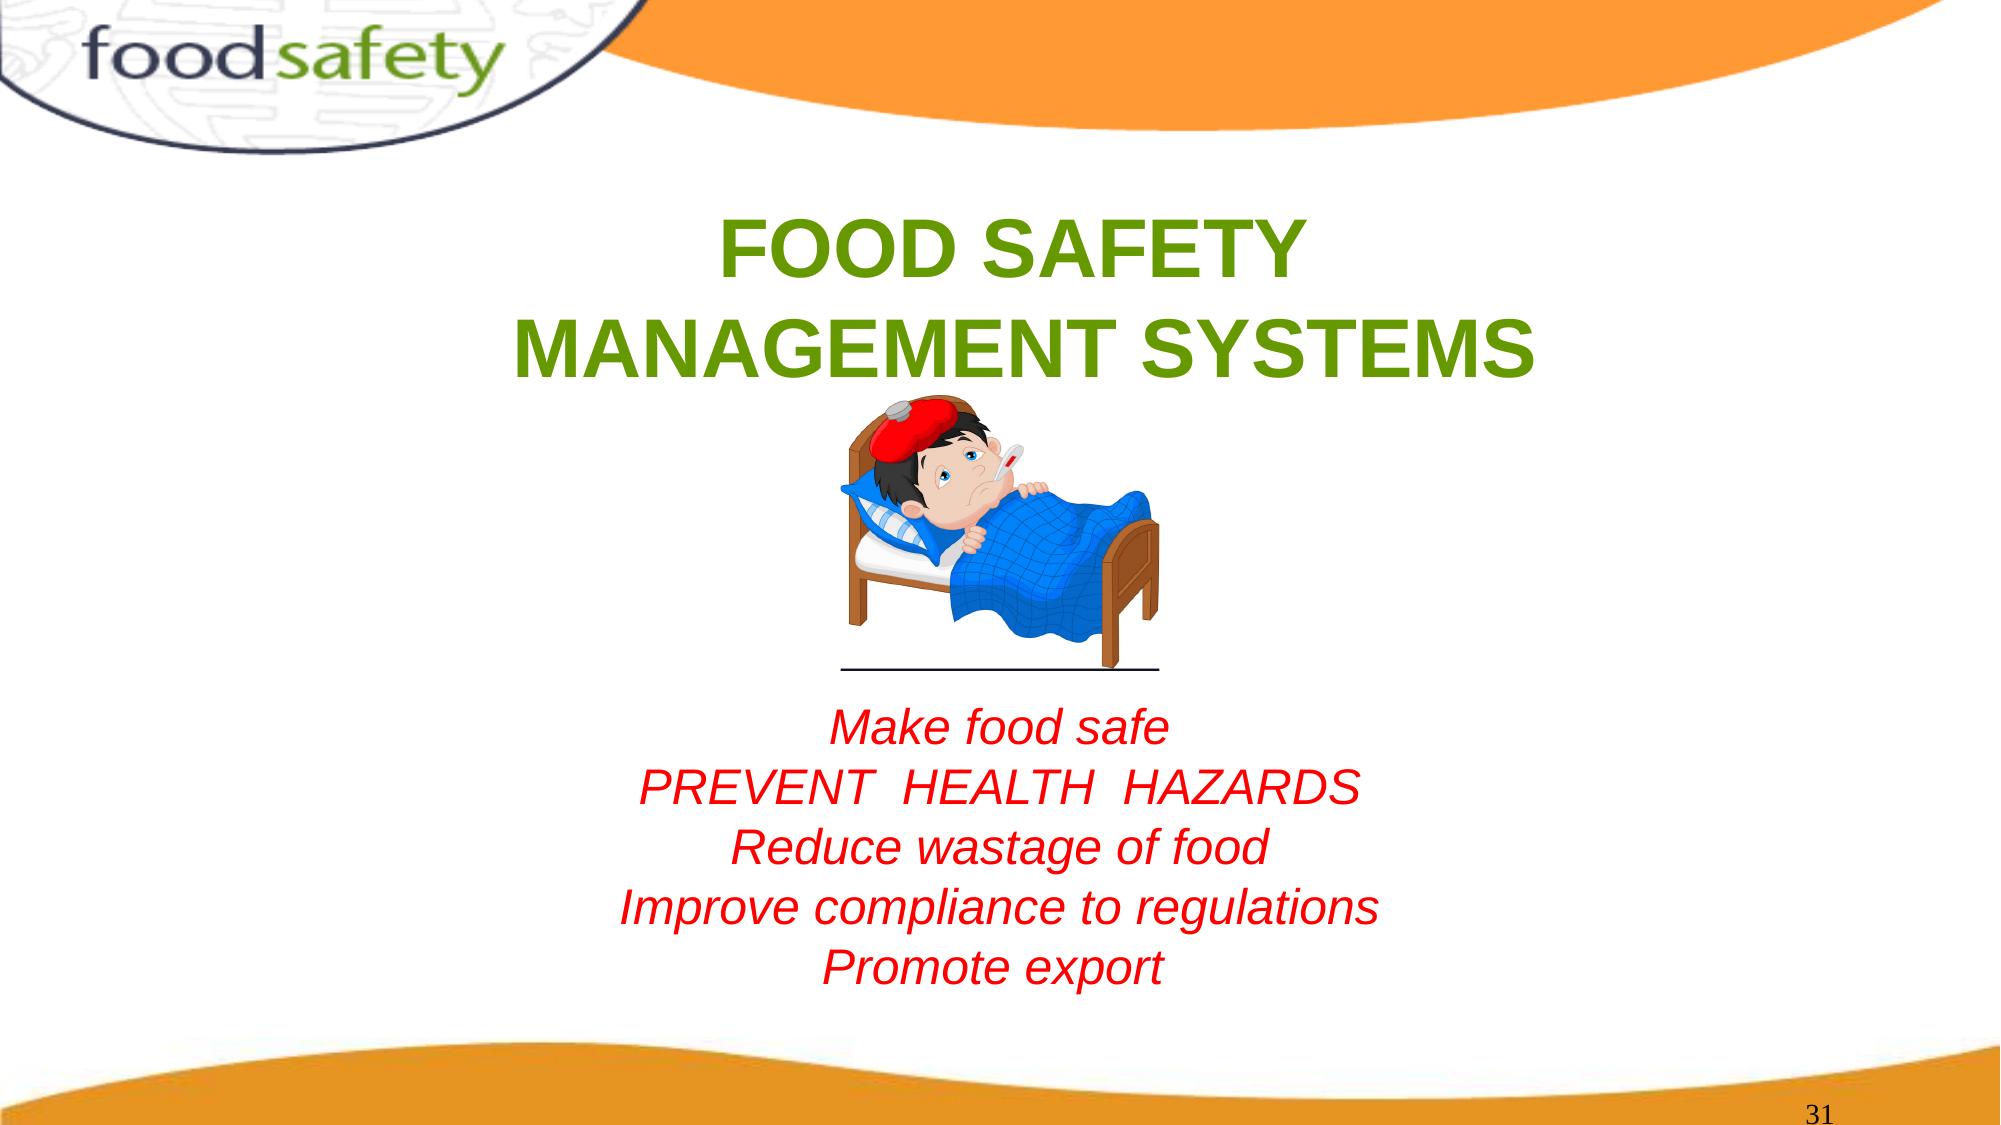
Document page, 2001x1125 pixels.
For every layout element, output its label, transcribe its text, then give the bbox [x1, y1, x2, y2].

title FOOD SAFETY MANAGEMENT SYSTEMS [387, 237, 1663, 351]
picture [840, 394, 1160, 671]
slide_number ‹#› [1433, 1087, 1850, 1125]
picture [0, 1037, 2000, 1125]
text_box Make food safe PREVENT HEALTH HAZARDS Reduce wastage of food Improve compliance to regulations Promote export [541, 687, 1459, 1003]
picture [0, 0, 2000, 164]
